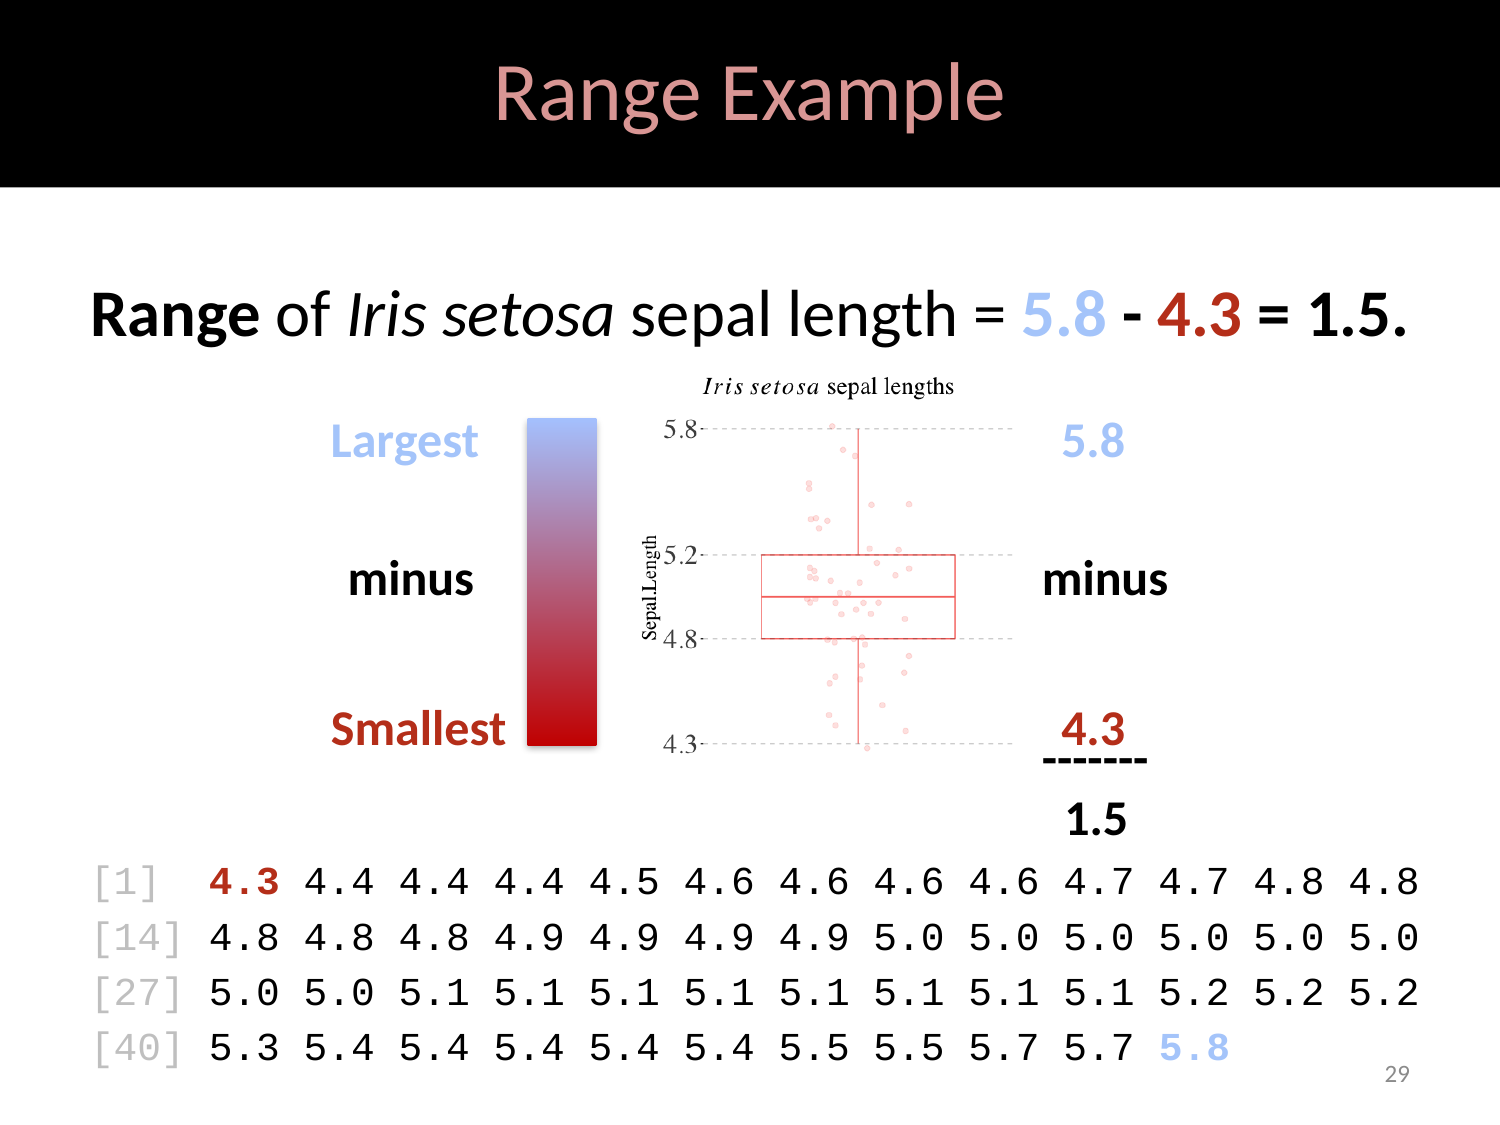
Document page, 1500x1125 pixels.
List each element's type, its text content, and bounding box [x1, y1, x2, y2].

text_box 5.8 [1046, 399, 1141, 595]
picture [636, 370, 1019, 773]
text_box Largest [315, 400, 495, 475]
text_box Smallest [316, 688, 522, 764]
list Range of Iris setosa sepal length = 5.8 - 4.3 = 1.5. [1] 4.3 4.4 4.4 4.4 4.5 4.6 4.6 4.6 4.6 4.7 4.7 4.8 4.8 [14] 4.8 4.8 4.8 4.9 4.9 4.9 4.9 5.0 5.0 5.0 5.0 5.0 5.0 [27] 5.0 5.0 5.1 5.1 5.1 5.1 5.1 5.1 5.1 5.1 5.2 5.2 5.2 [40] 5.3 5.4 5.4 5.4 5.4 5.4 5.5 5.5 5.7 5.7 5.8 [75, 262, 1442, 1103]
slide_number 29 [1074, 1042, 1425, 1103]
title Range Example [0, 0, 1500, 188]
text_box minus ------- 1.5 [1027, 537, 1184, 853]
text_box [527, 418, 597, 747]
text_box 4.3 [1046, 687, 1141, 763]
text_box minus [332, 537, 490, 613]
